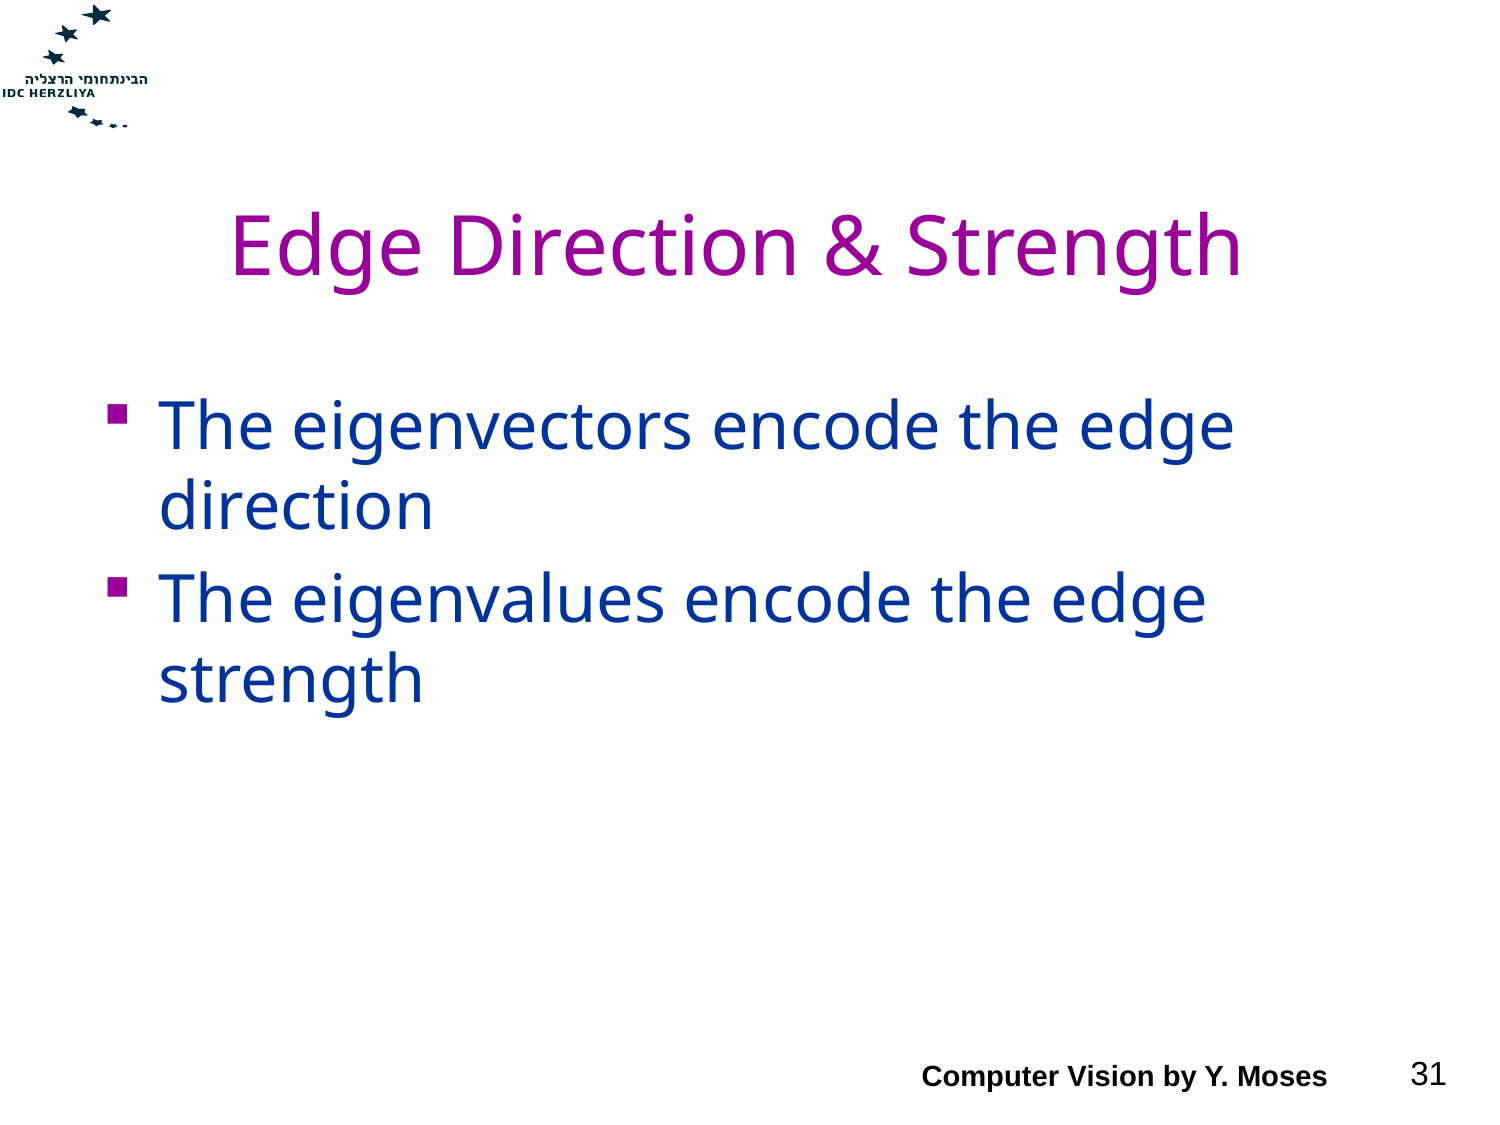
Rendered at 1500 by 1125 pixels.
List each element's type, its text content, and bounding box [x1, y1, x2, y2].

picture [0, 0, 150, 134]
list The eigenvectors encode the edge direction The eigenvalues encode the edge strength [87, 374, 1430, 1060]
title Edge Direction & Strength [99, 112, 1376, 301]
footer Computer Vision by Y. Moses [887, 1060, 1363, 1101]
slide_number 31 [1363, 1024, 1463, 1101]
